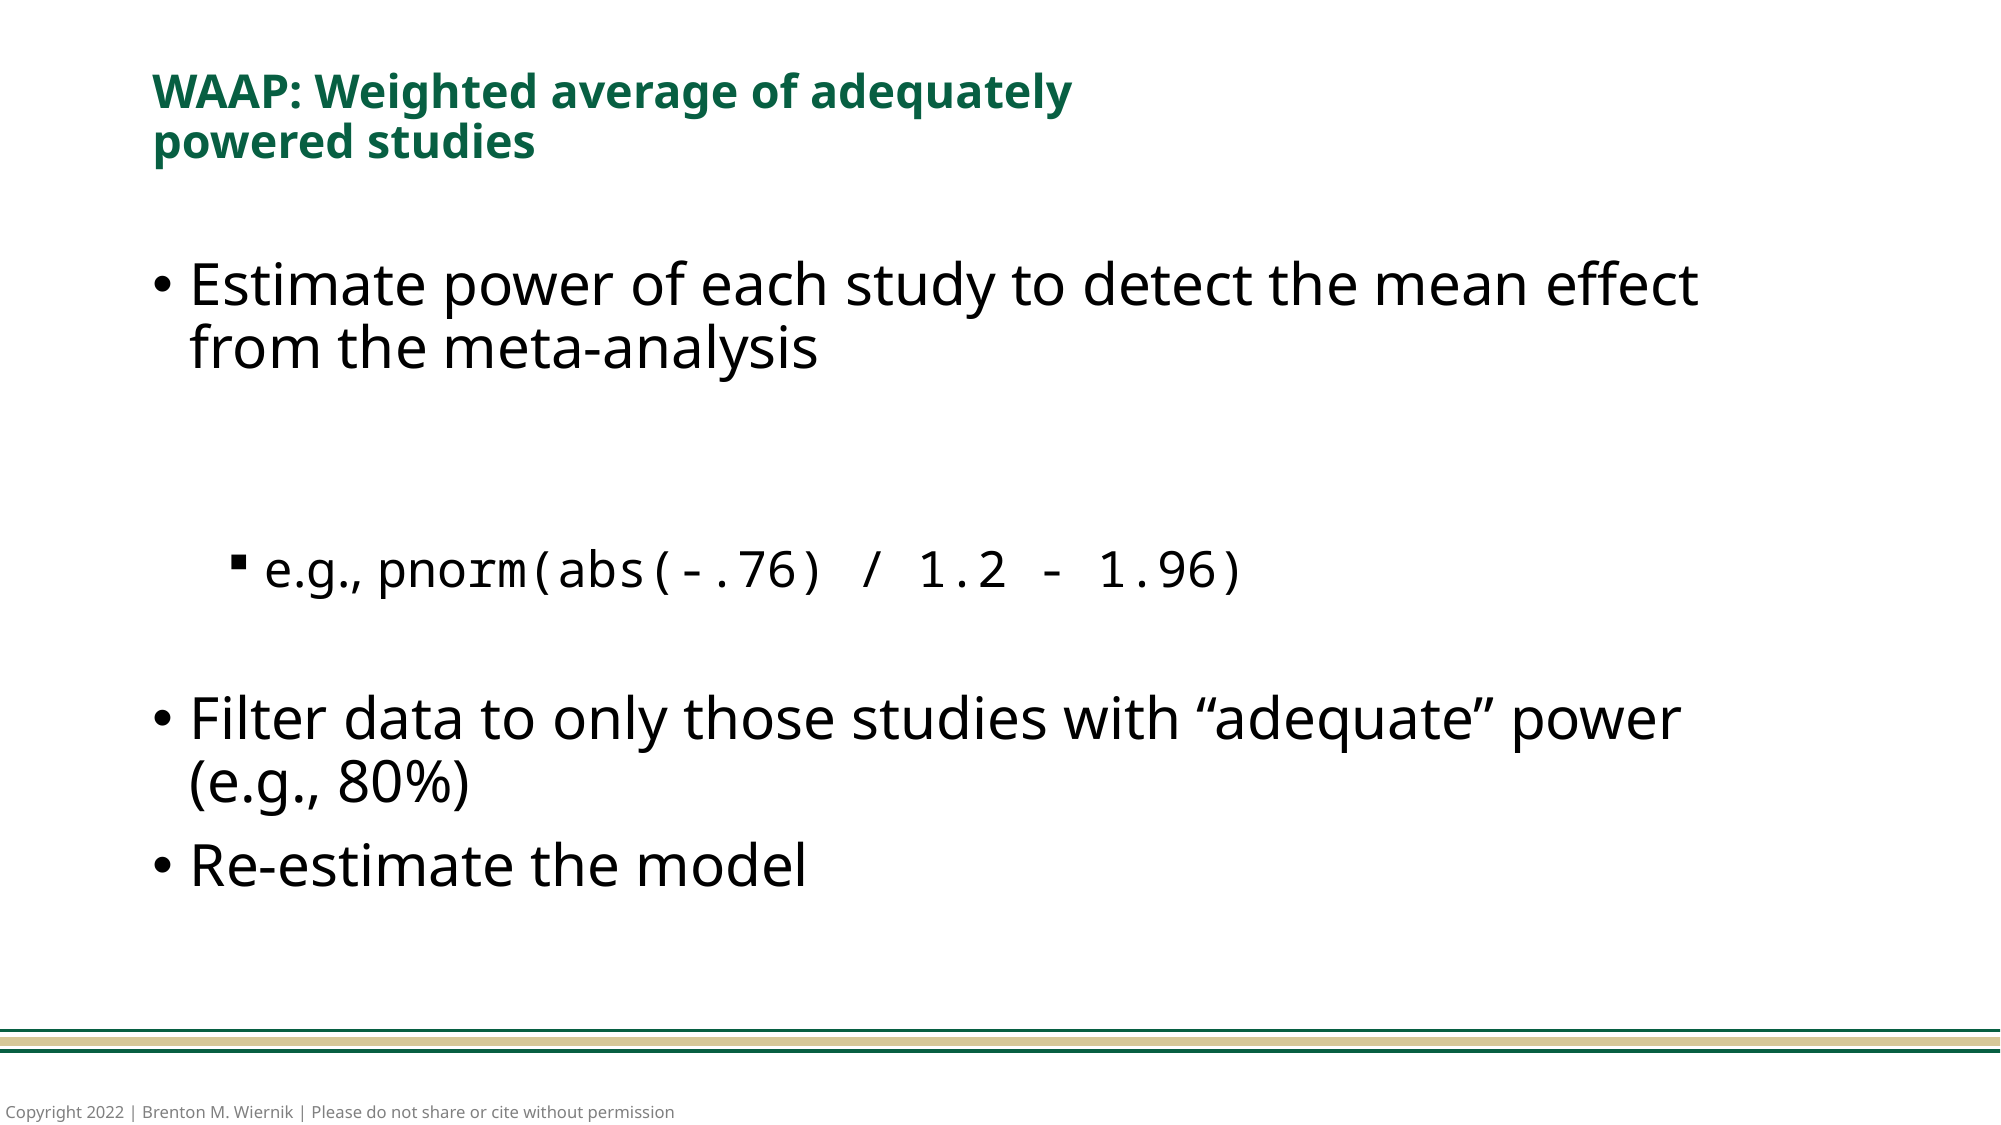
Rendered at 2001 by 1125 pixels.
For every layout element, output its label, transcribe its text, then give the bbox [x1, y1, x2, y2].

title WAAP: Weighted average of adequately powered studies [137, 59, 1863, 177]
